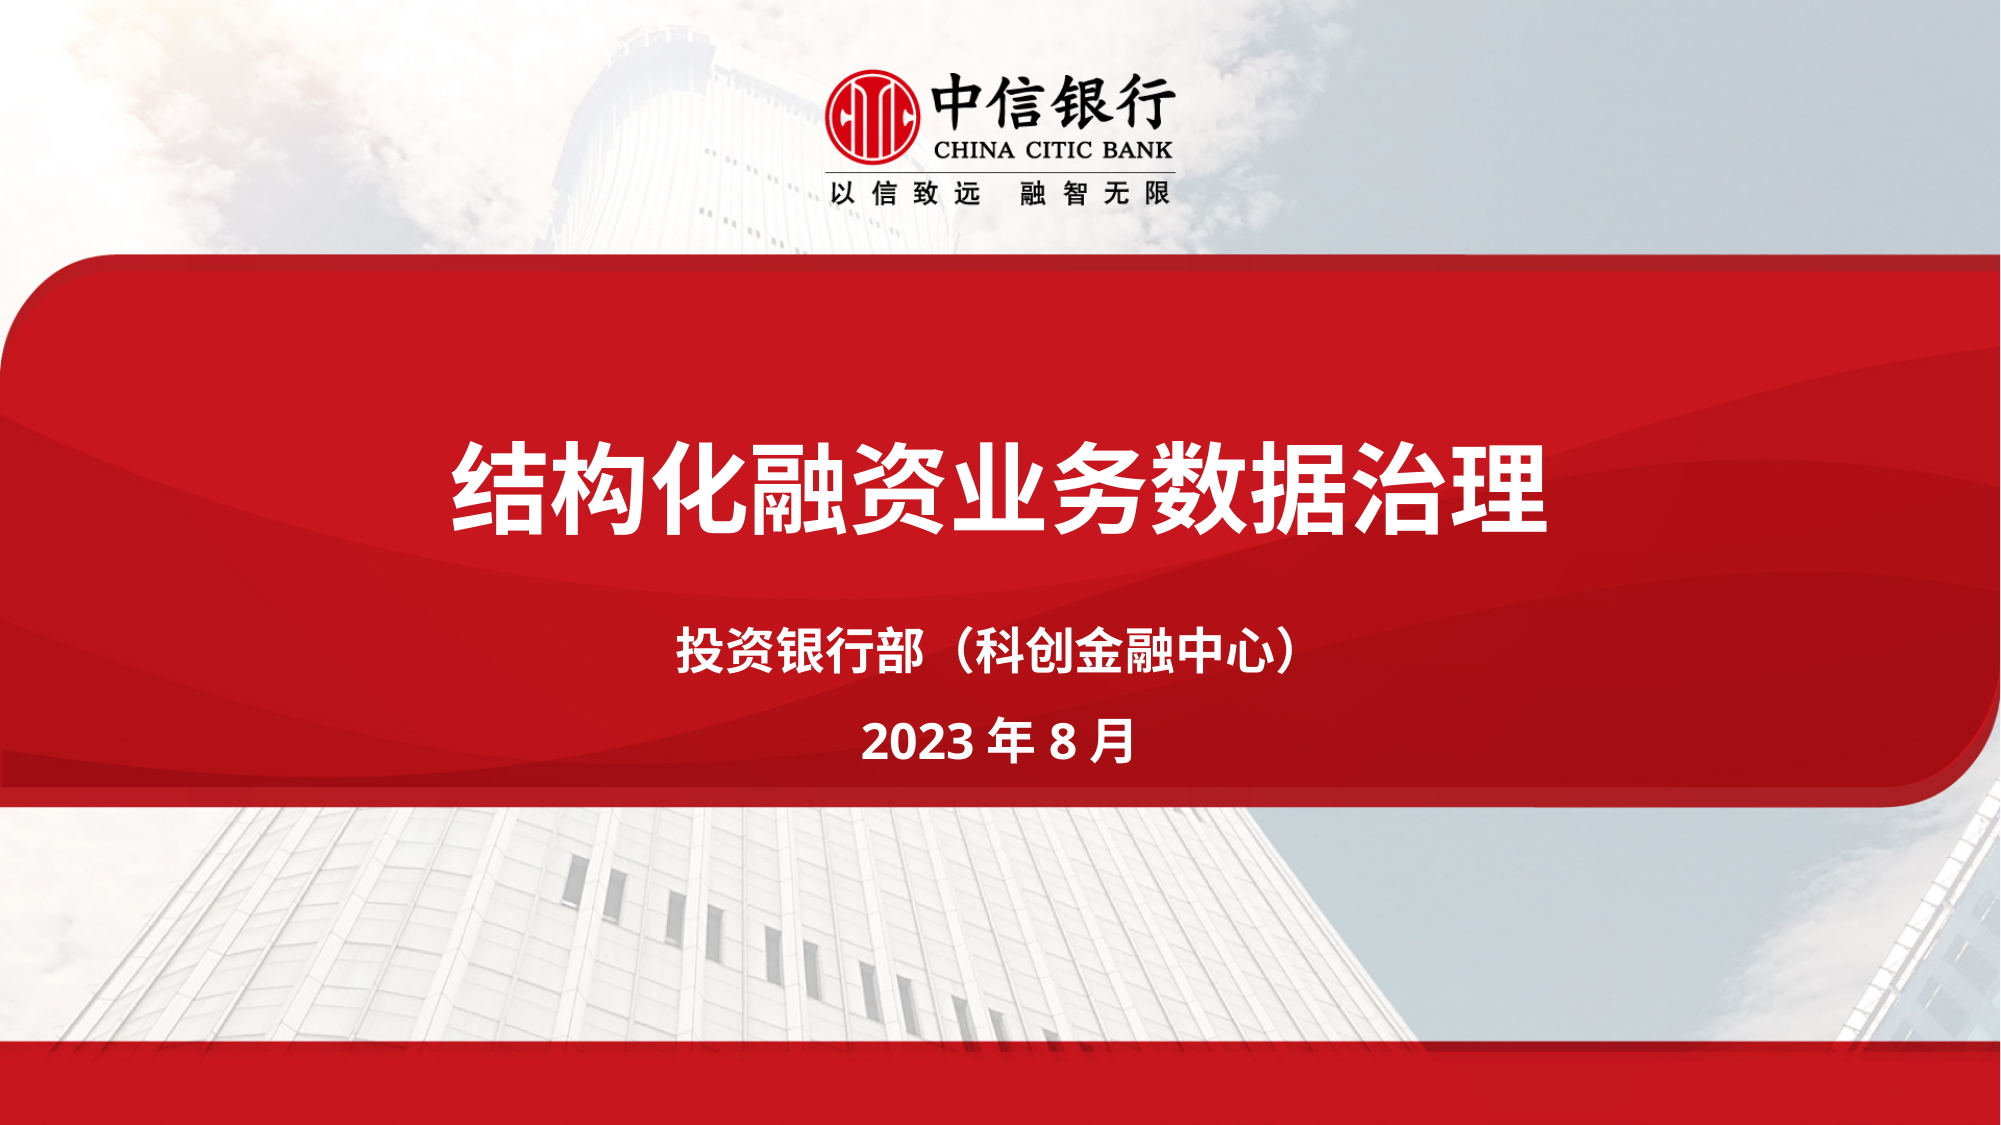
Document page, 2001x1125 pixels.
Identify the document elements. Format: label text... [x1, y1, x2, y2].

picture [0, 0, 2001, 1125]
text_box 投资银行部（科创金融中心） 2023年8月 [633, 581, 1367, 777]
text_box 结构化融资业务数据治理 [258, 393, 1742, 520]
